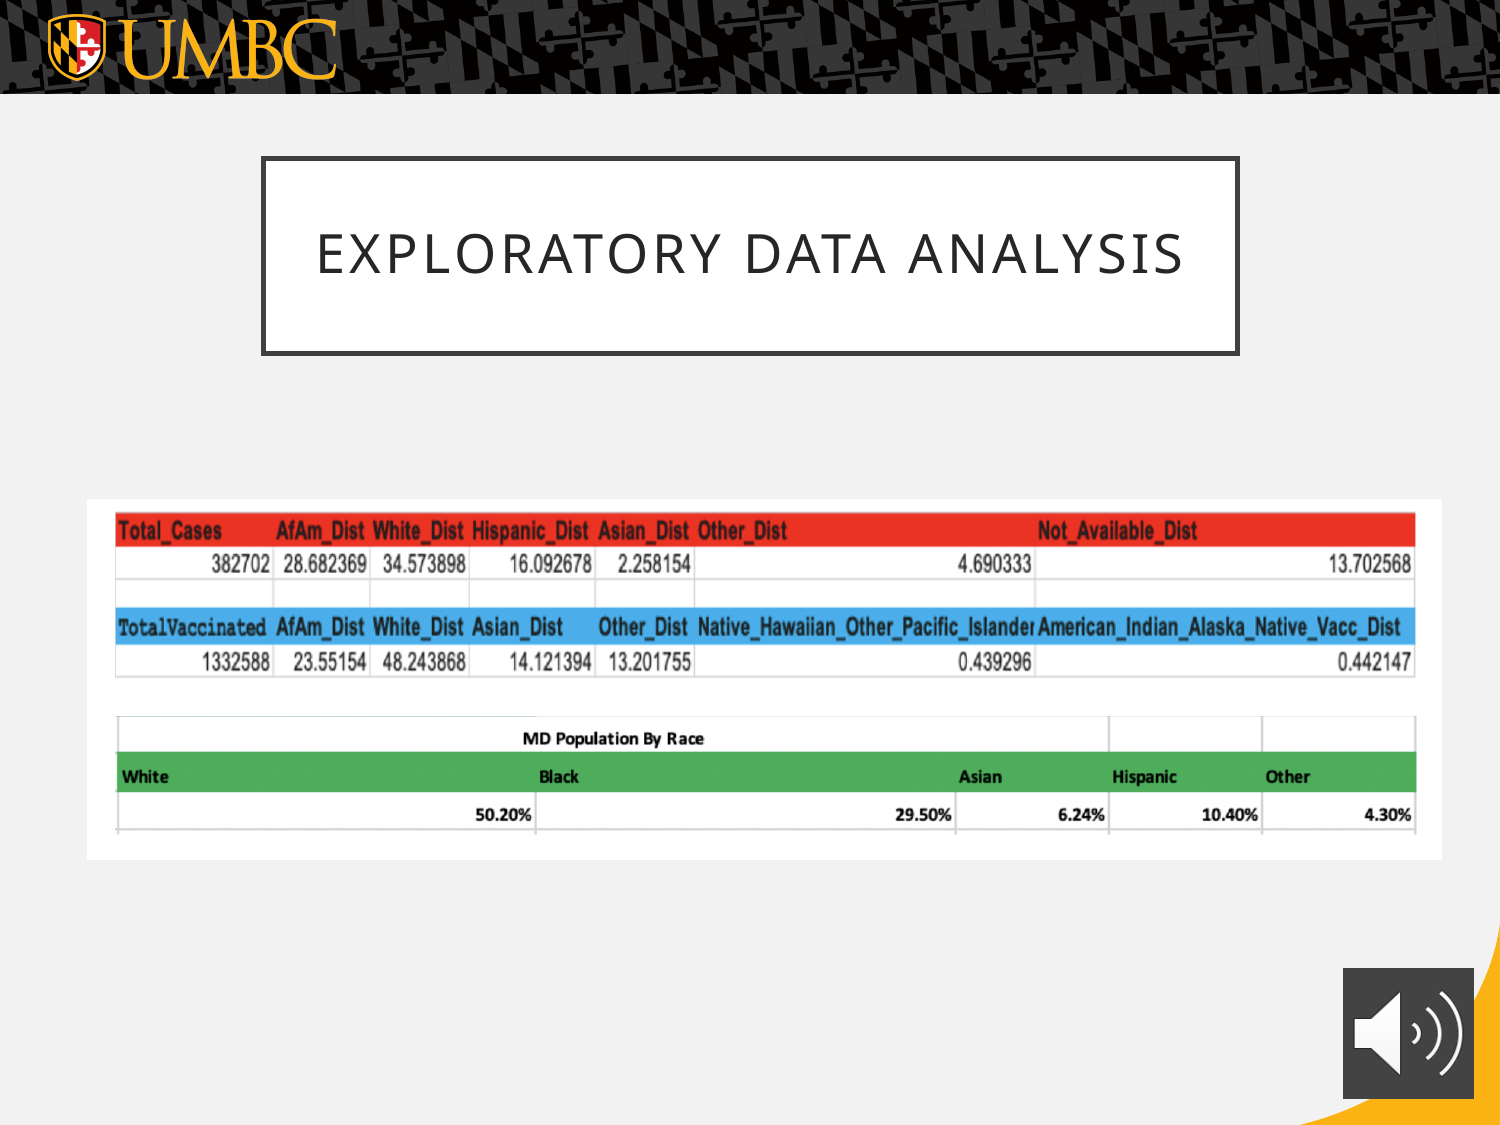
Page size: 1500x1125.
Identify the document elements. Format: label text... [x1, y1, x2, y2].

picture [0, 0, 1500, 94]
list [87, 499, 1441, 860]
picture [1299, 921, 1500, 1125]
title Exploratory Data Analysis [261, 156, 1240, 356]
